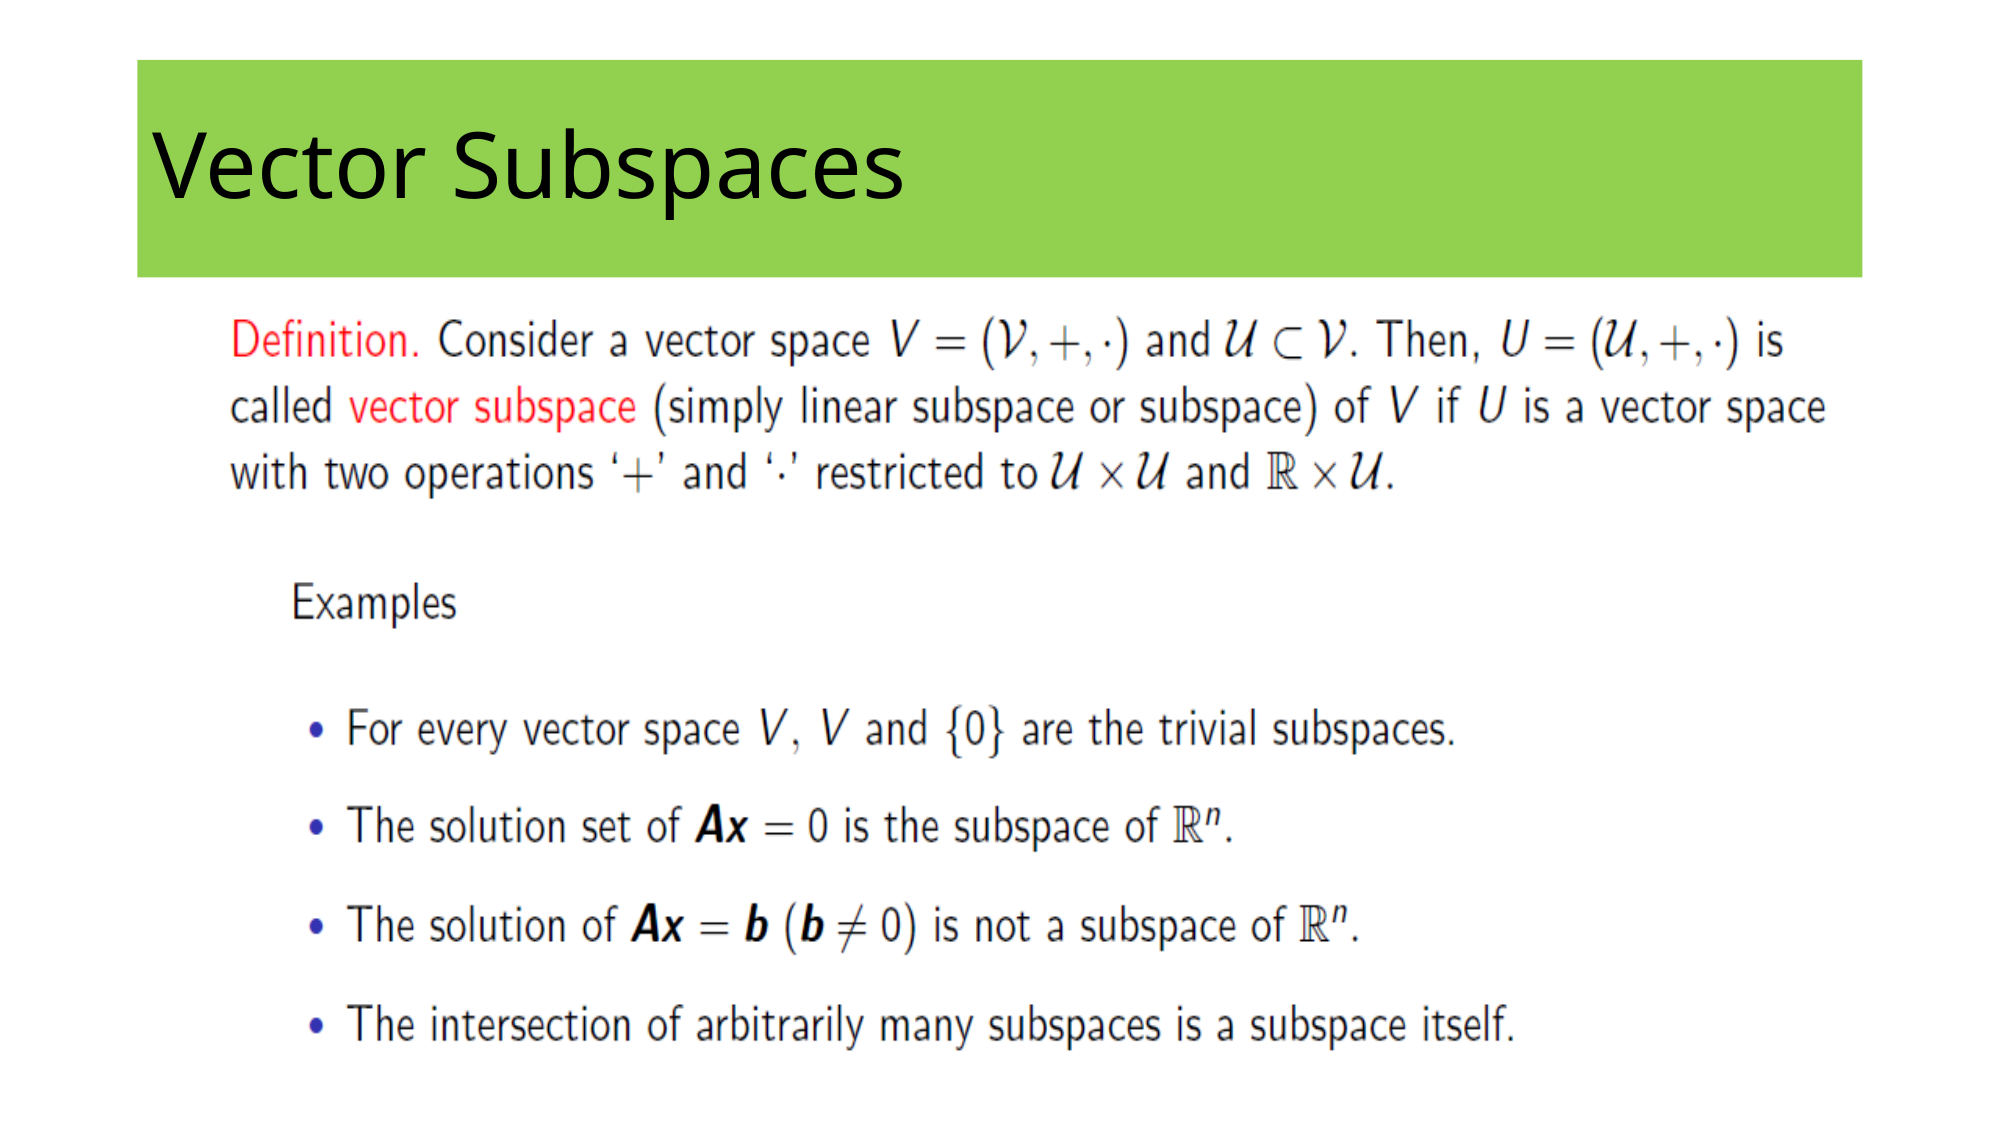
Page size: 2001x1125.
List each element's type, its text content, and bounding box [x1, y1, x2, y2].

title Vector Subspaces [137, 59, 1863, 278]
picture [268, 562, 1546, 1087]
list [215, 285, 1844, 538]
